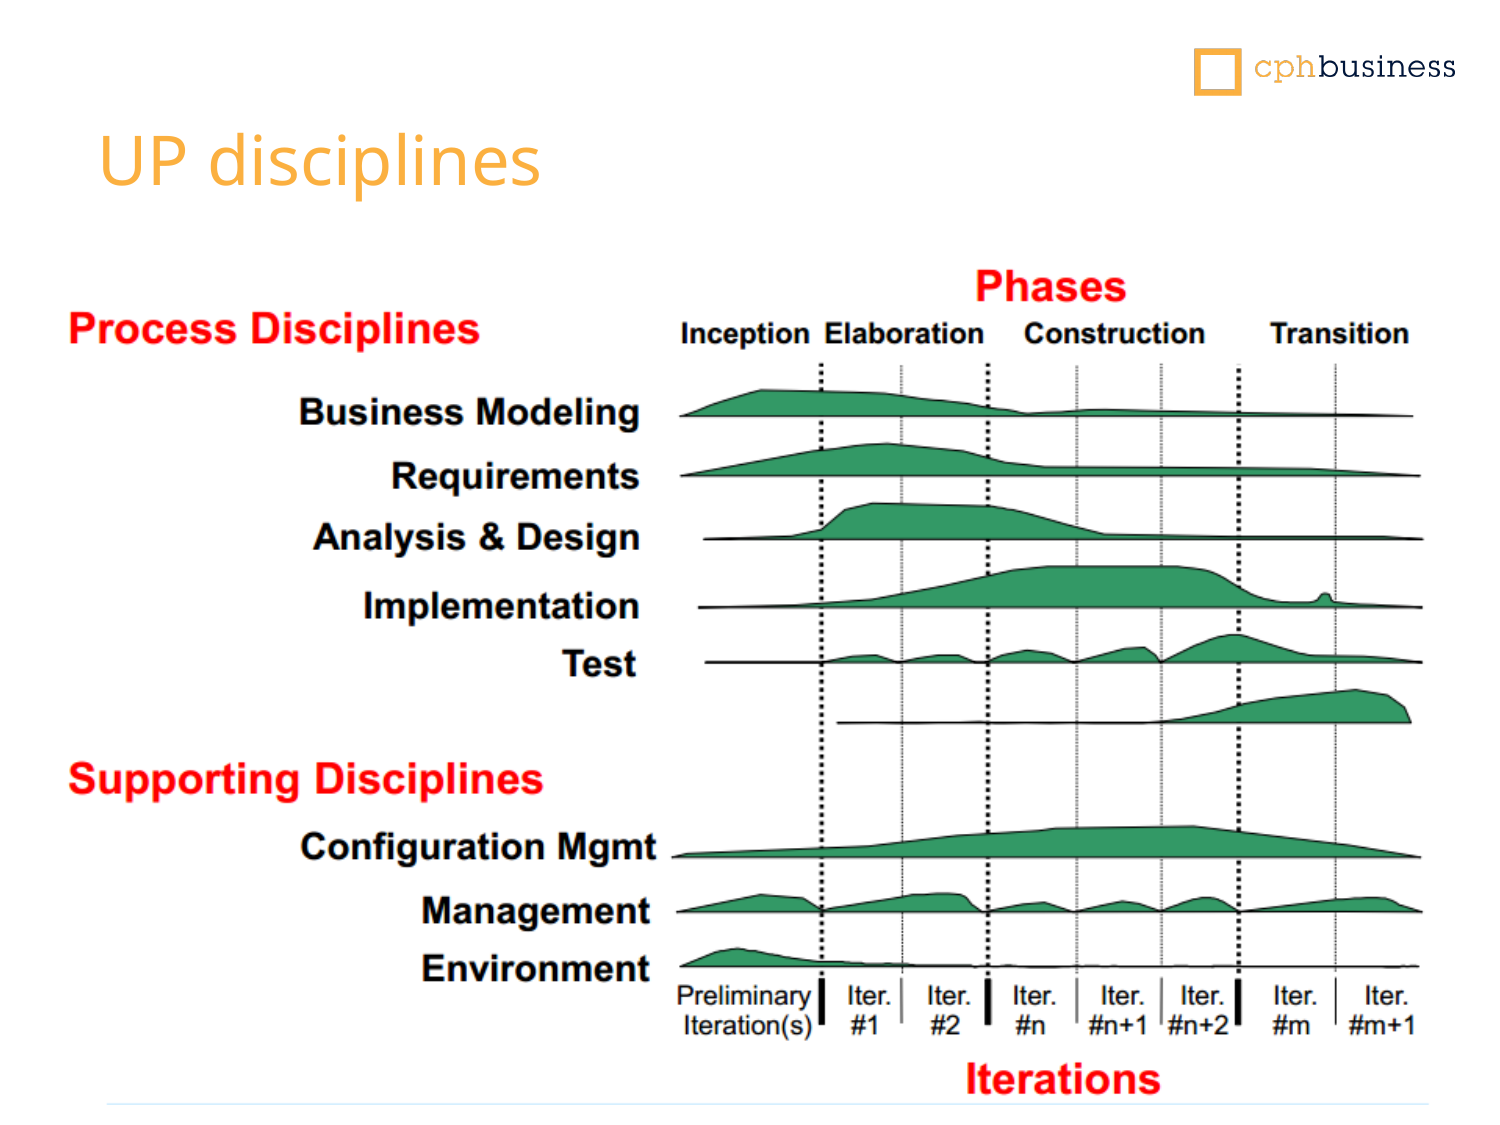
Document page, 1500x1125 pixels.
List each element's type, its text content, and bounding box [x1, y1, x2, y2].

picture [1147, 1, 1500, 143]
list UP disciplines [83, 109, 1411, 265]
picture [43, 266, 1451, 1105]
